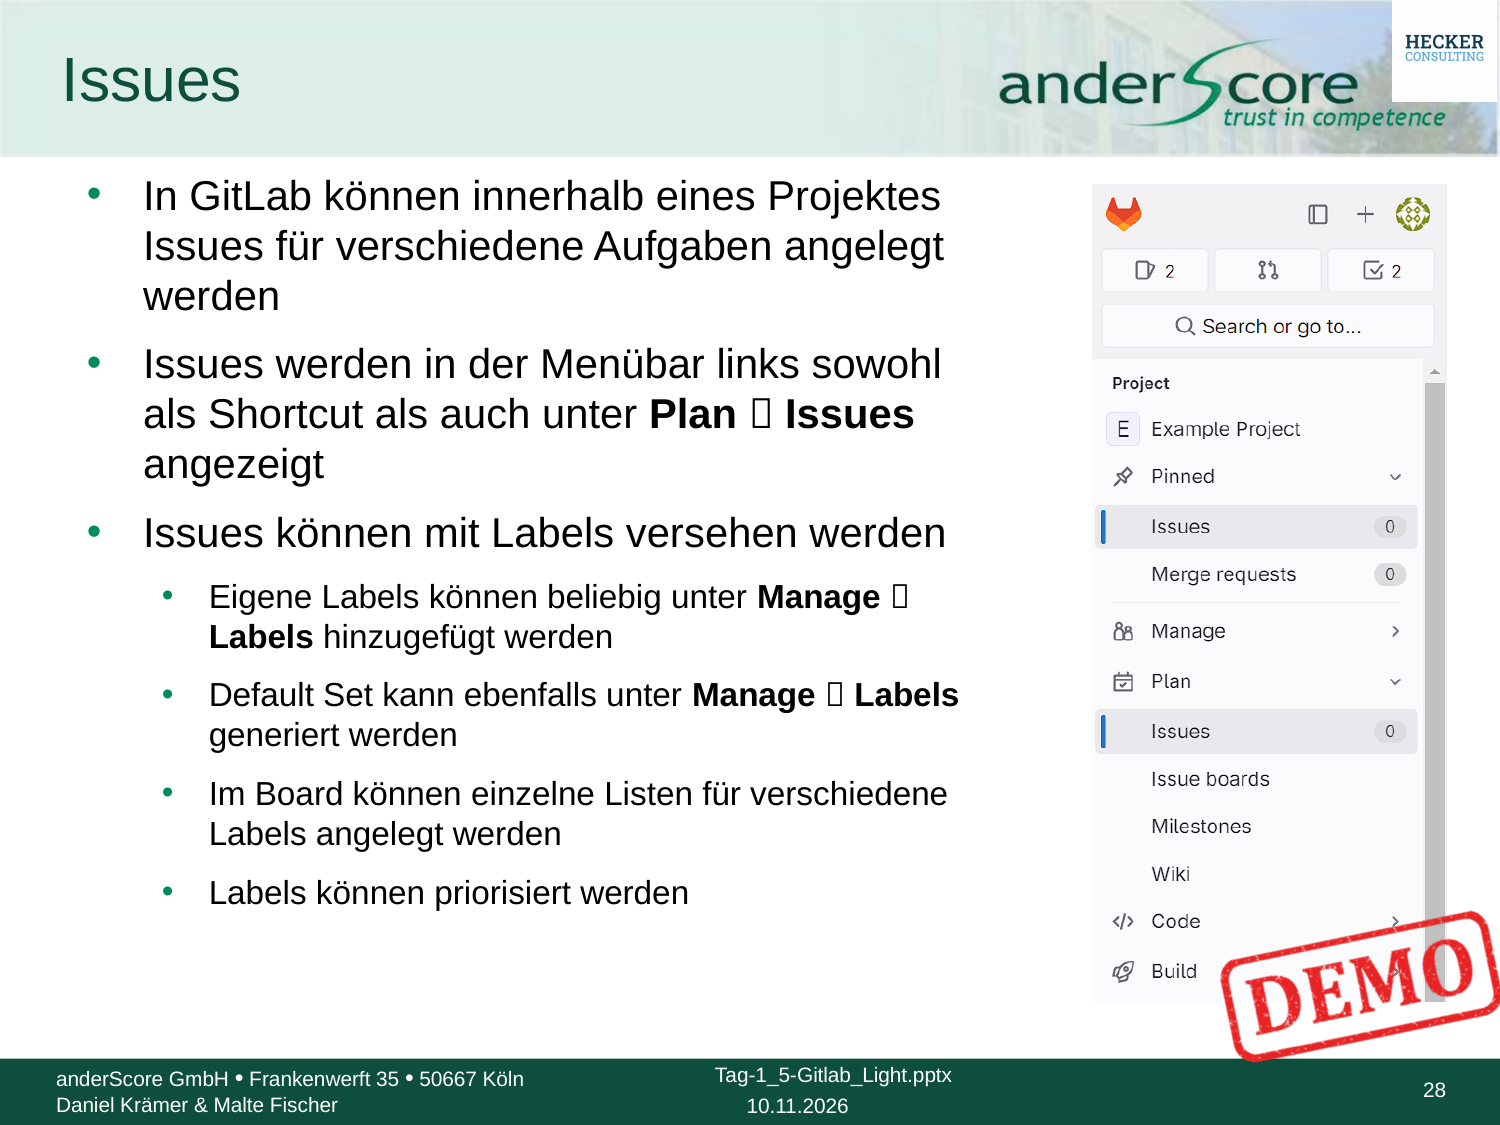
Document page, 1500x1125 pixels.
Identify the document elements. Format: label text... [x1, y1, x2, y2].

title Issues [46, 23, 975, 140]
list In GitLab können innerhalb eines Projektes Issues für verschiedene Aufgaben angelegt werden Issues werden in der Menübar links sowohl als Shortcut als auch unter Plan  Issues angezeigt Issues können mit Labels versehen werden Eigene Labels können beliebig unter Manage  Labels hinzugefügt werden Default Set kann ebenfalls unter Manage  Labels generiert werden Im Board können einzelne Listen für verschiedene Labels angelegt werden Labels können priorisiert werden [53, 160, 1022, 1047]
picture [1092, 184, 1500, 1124]
picture [0, 0, 1500, 157]
